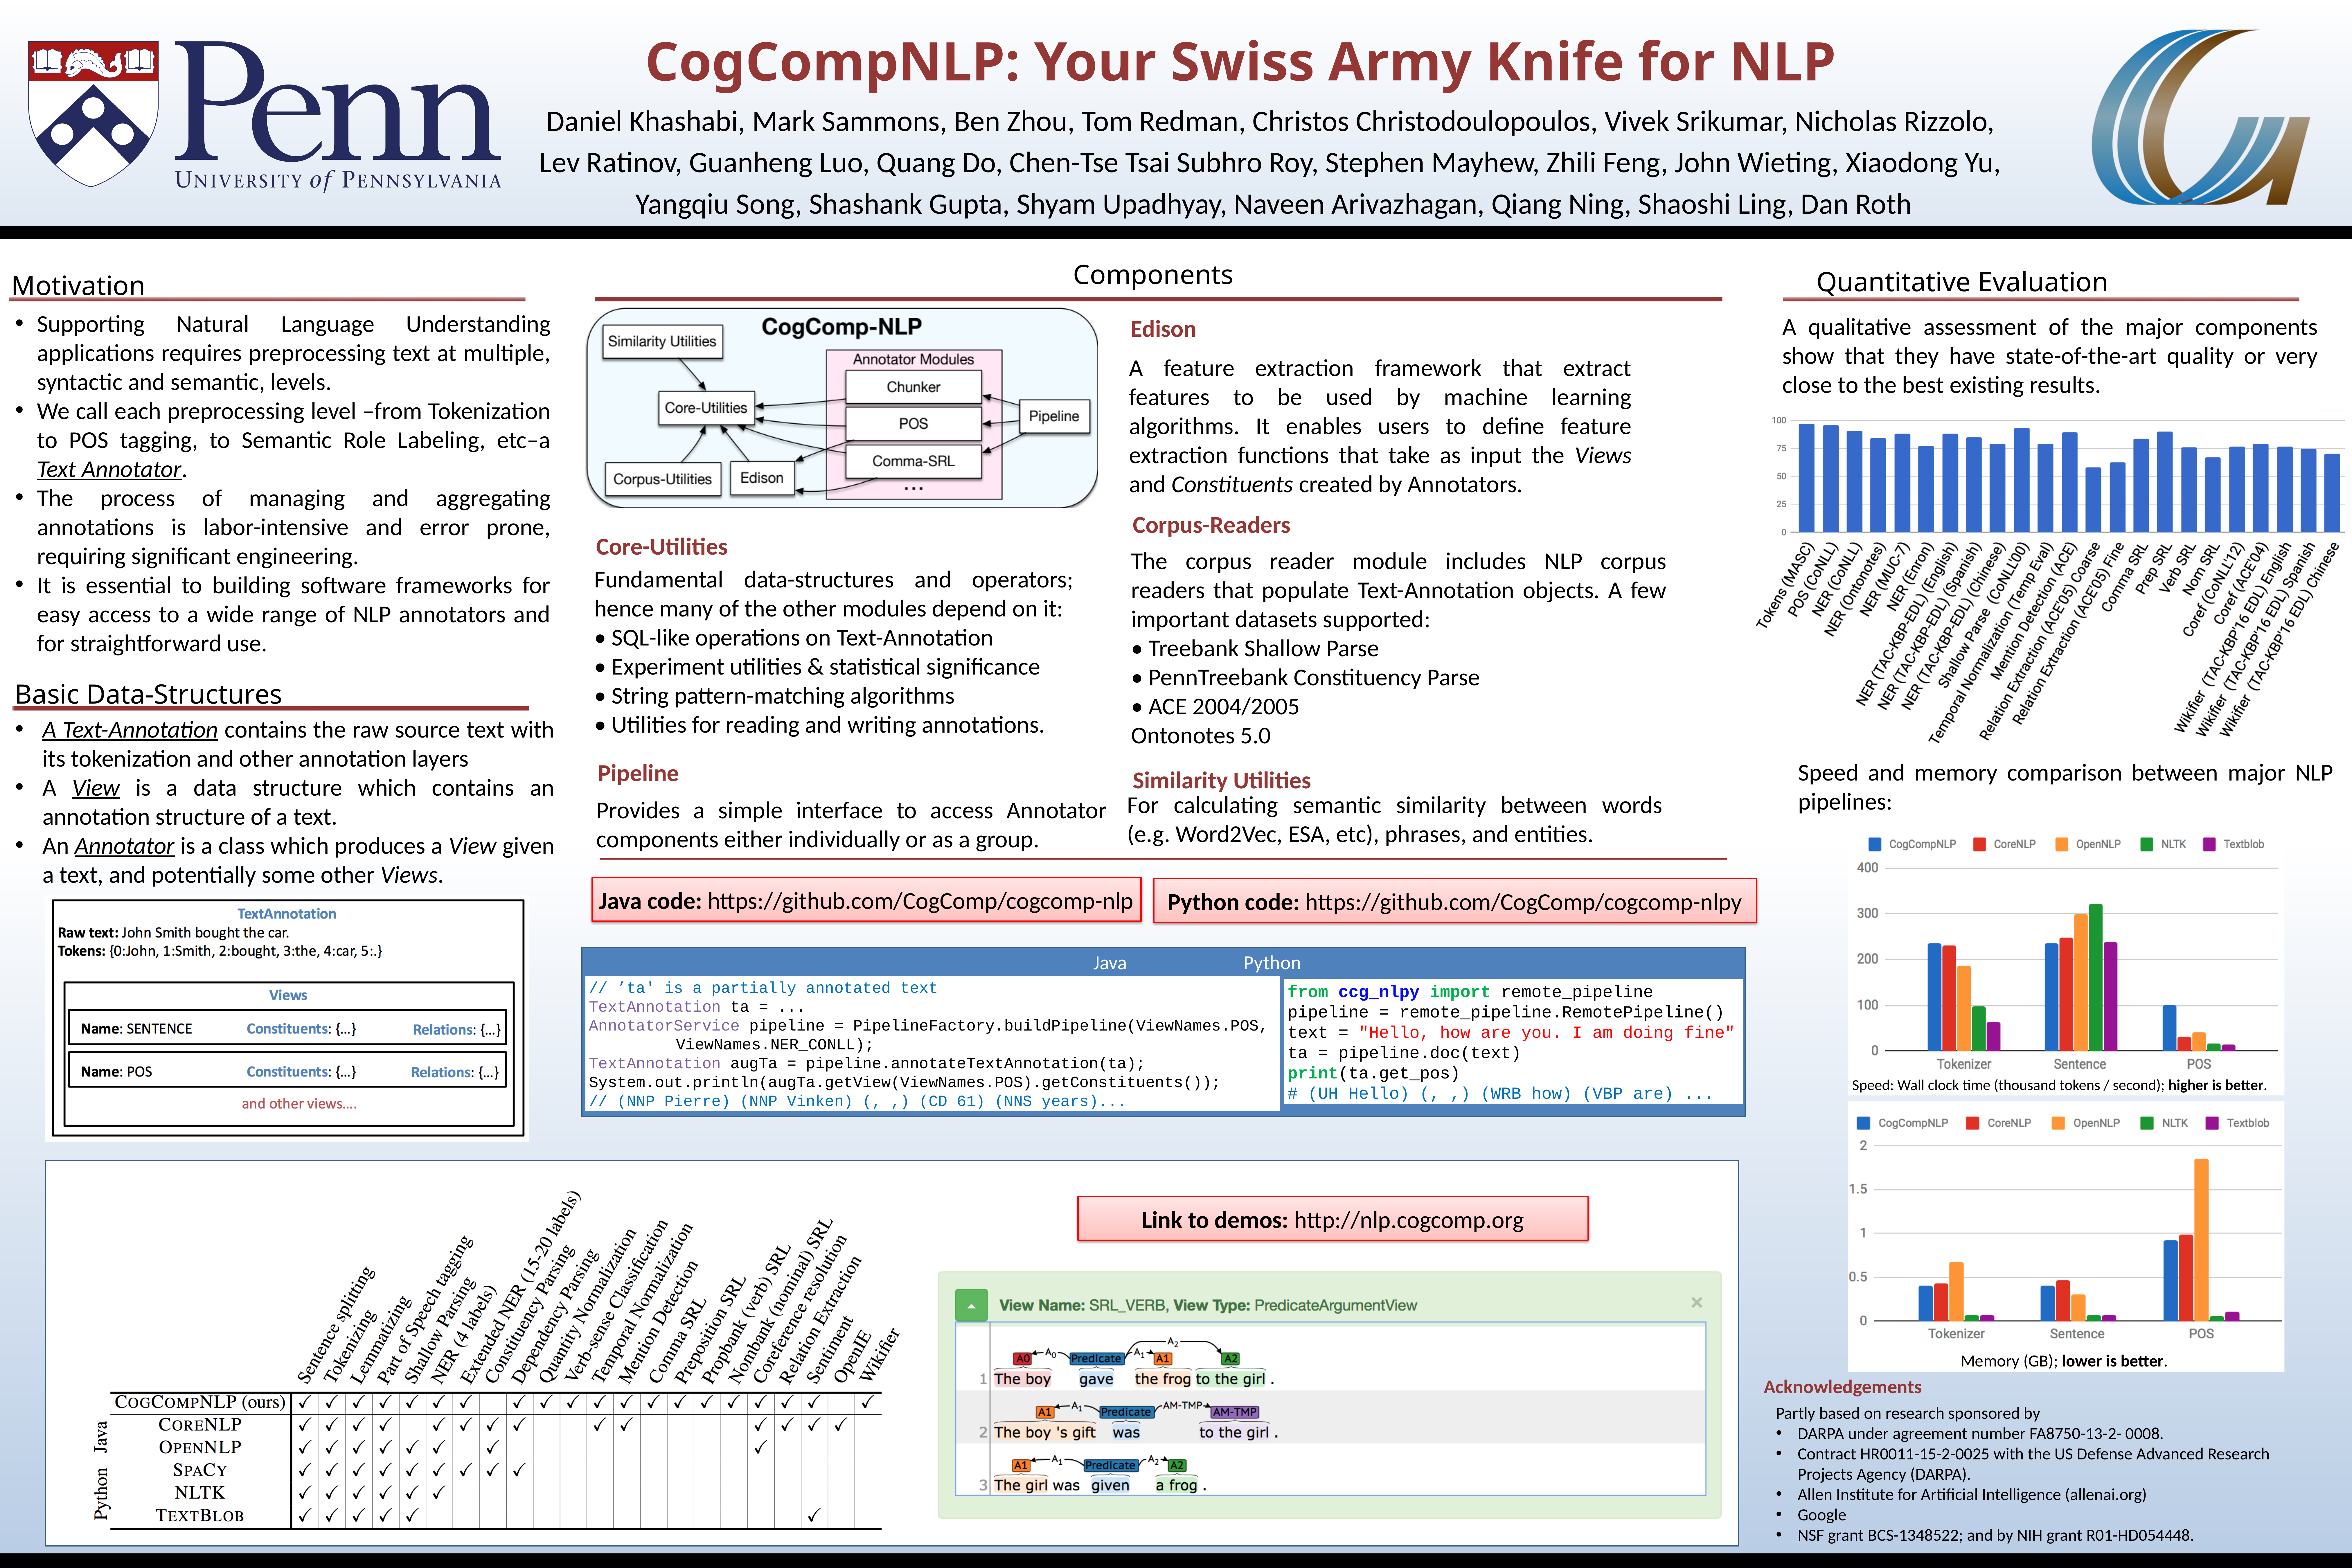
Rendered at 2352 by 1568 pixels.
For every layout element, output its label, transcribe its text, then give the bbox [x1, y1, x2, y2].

text_box [0, 0, 2075, 225]
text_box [1848, 822, 2285, 1096]
picture [90, 1189, 905, 1531]
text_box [1848, 1101, 2285, 1373]
text_box Basic Data-Structures [13, 678, 544, 710]
picture [585, 306, 1098, 508]
list CogCompNLP: Your Swiss Army Knife for NLP [2327, 17, 2330, 128]
text_box For calculating semantic similarity between words (e.g. Word2Vec, ESA, etc), phrases, and entities. [1123, 787, 1667, 849]
text_box Components [1071, 258, 1603, 290]
text_box [9, 297, 526, 301]
text_box [597, 297, 1723, 302]
text_box [1783, 298, 2299, 301]
text_box [0, 240, 2352, 1553]
text_box [8, 268, 542, 302]
text_box Java code: https://github.com/CogComp/cogcomp-nlp [592, 877, 1141, 921]
text_box [602, 858, 1728, 860]
text_box [12, 706, 529, 710]
text_box Acknowledgements [1759, 1372, 2185, 1399]
text_box from ccg_nlpy import remote_pipeline pipeline = remote_pipeline.RemotePipeline() text = "Hello, how are you. I am doing fine" ta = pipeline.doc(text) print(ta.get_pos) # (UH Hello) (, ,) (WRB how) (VBP are) ... [1283, 977, 1744, 1105]
list Daniel Khashabi, Mark Sammons, Ben Zhou, Tom Redman, Christos Christodoulopoulos, Vivek Srikumar, Nicholas Rizzolo, Lev Ratinov, Guanheng Luo, Quang Do, Chen-Tse Tsai Subhro Roy, Stephen Mayhew, Zhili Feng, John Wieting, Xiaodong Yu, Yangqiu Song, Shashank Gupta, Shyam Upadhyay, Naveen Arivazhagan, Qiang Ning, Shaoshi Ling, Dan Roth [505, 91, 2043, 216]
text_box Pipeline [594, 755, 786, 788]
text_box [0, 225, 2075, 240]
text_box Partly based on research sponsored by DARPA under agreement number FA8750-13-2- 0008. Contract HR0011-15-2-0025 with the US Defense Advanced Research Projects Agency (DARPA). Allen Institute for Artificial Intelligence (allenai.org) Google NSF grant BCS-1348522; and by NIH grant R01-HD054448. [1772, 1400, 2316, 1547]
text_box Fundamental data-structures and operators; hence many of the other modules depend on it: • SQL-like operations on Text-Annotation • Experiment utilities & statistical significance • String pattern-matching algorithms • Utilities for reading and writing annotations. [590, 561, 1078, 740]
picture [934, 1266, 1730, 1526]
text_box [45, 1160, 1739, 1547]
text_box [0, 0, 15, 15]
text_box The corpus reader module includes NLP corpus readers that populate Text-Annotation objects. A few important datasets supported: • Treebank Shallow Parse • PennTreebank Constituency Parse • ACE 2004/2005 Ontonotes 5.0 [1127, 543, 1671, 751]
text_box Python code: https://github.com/CogComp/cogcomp-nlpy [1154, 878, 1757, 923]
text_box Quantitative Evaluation [1812, 262, 2113, 299]
text_box Core-Utilities [592, 528, 1017, 562]
text_box Edison [1126, 310, 1551, 344]
text_box [7, 266, 543, 303]
picture [28, 41, 501, 193]
text_box [2327, 225, 2352, 240]
text_box // ’ta' is a partially annotated text TextAnnotation ta = ... AnnotatorService pipeline = PipelineFactory.buildPipeline(ViewNames.POS, ViewNames.NER_CONLL); TextAnnotation augTa = pipeline.annotateTextAnnotation(ta); System.out.println(augTa.getView(ViewNames.POS).getConstituents()); // (NNP Pierre) (NNP Vinken) (, ,) (CD 61) (NNS years)... [584, 974, 1281, 1112]
picture [1738, 409, 2345, 750]
picture [45, 895, 529, 1142]
text_box A Text-Annotation contains the raw source text with its tokenization and other annotation layers A View is a data structure which contains an annotation structure of a text. An Annotator is a class which produces a View given a text, and potentially some other Views. [11, 711, 559, 890]
text_box A feature extraction framework that extract features to be used by machine learning algorithms. It enables users to define feature extraction functions that take as input the Views and Constituents created by Annotators. [1125, 350, 1637, 499]
text_box Corpus-Readers [1128, 507, 1553, 540]
text_box Similarity Utilities [1128, 762, 1553, 795]
picture [2076, 0, 2326, 242]
text_box [7, 7, 22, 22]
text_box Provides a simple interface to access Annotator components either individually or as a group. [592, 792, 1112, 855]
text_box Speed and memory comparison between major NLP pipelines: [1794, 754, 2338, 817]
text_box Supporting Natural Language Understanding applications requires preprocessing text at multiple, syntactic and semantic, levels. We call each preprocessing level –from Tokenization to POS tagging, to Semantic Role Labeling, etc–a Text Annotator. The process of managing and aggregating annotations is labor-intensive and error prone, requiring significant engineering. It is essential to building software frameworks for easy access to a wide range of NLP annotators and for straightforward use. [11, 305, 555, 659]
text_box [2327, 0, 2352, 225]
text_box Link to demos: http://nlp.cogcomp.org [1078, 1196, 1588, 1240]
text_box A qualitative assessment of the major components show that they have state-of-the-art quality or very close to the best existing results. [1778, 308, 2323, 400]
text_box [0, 1553, 2352, 1568]
text_box Java Python [581, 947, 1746, 1117]
text_box Motivation [8, 269, 542, 302]
list CogCompNLP: Your Swiss Army Knife for NLP [152, 17, 2075, 128]
